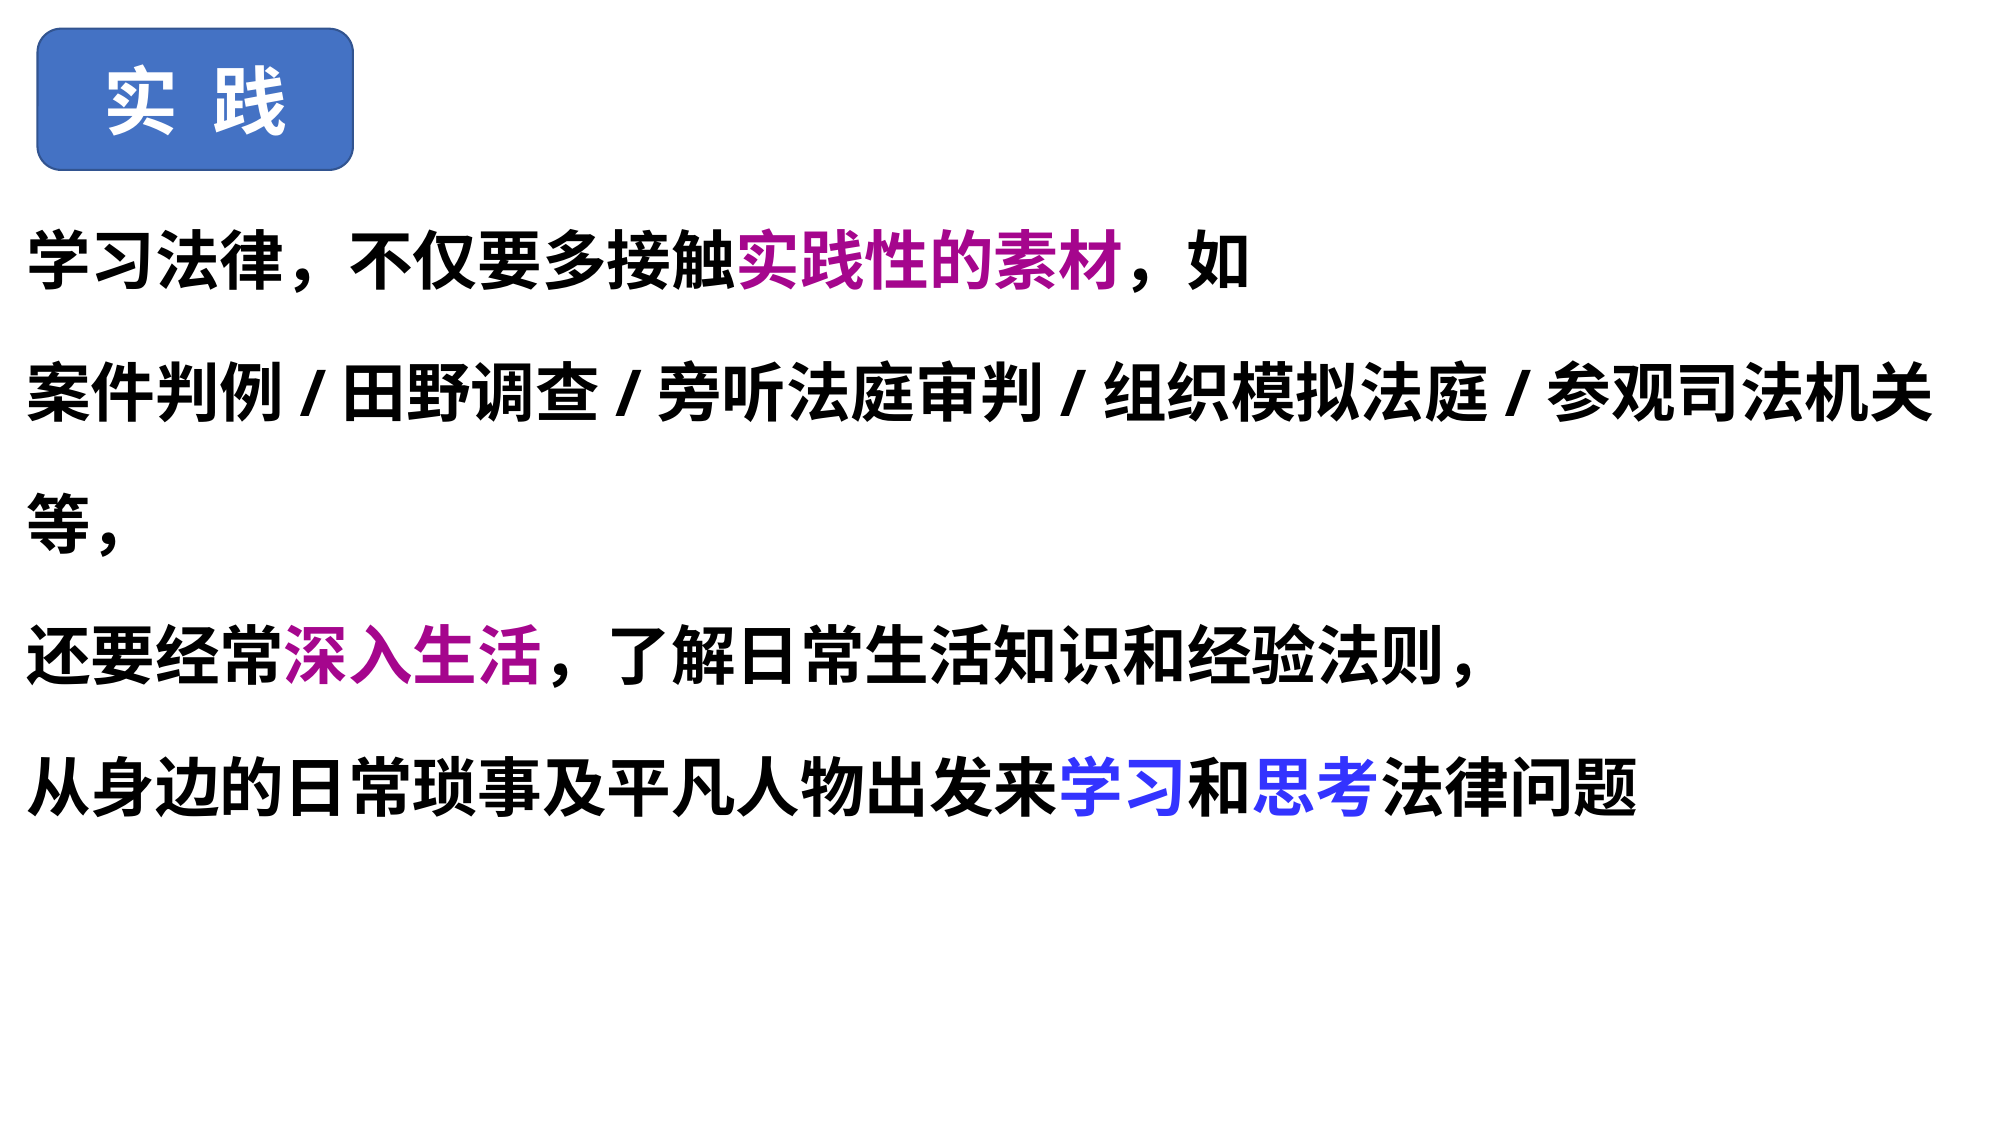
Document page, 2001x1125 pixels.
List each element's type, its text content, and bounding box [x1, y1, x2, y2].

text_box 实 践 [36, 27, 354, 171]
text_box 学习法律，不仅要多接触实践性的素材，如 案件判例/田野调查/旁听法庭审判/组织模拟法庭/参观司法机关等， 还要经常深入生活，了解日常生活知识和经验法则， 从身边的日常琐事及平凡人物出发来学习和思考法律问题 [11, 240, 1977, 750]
